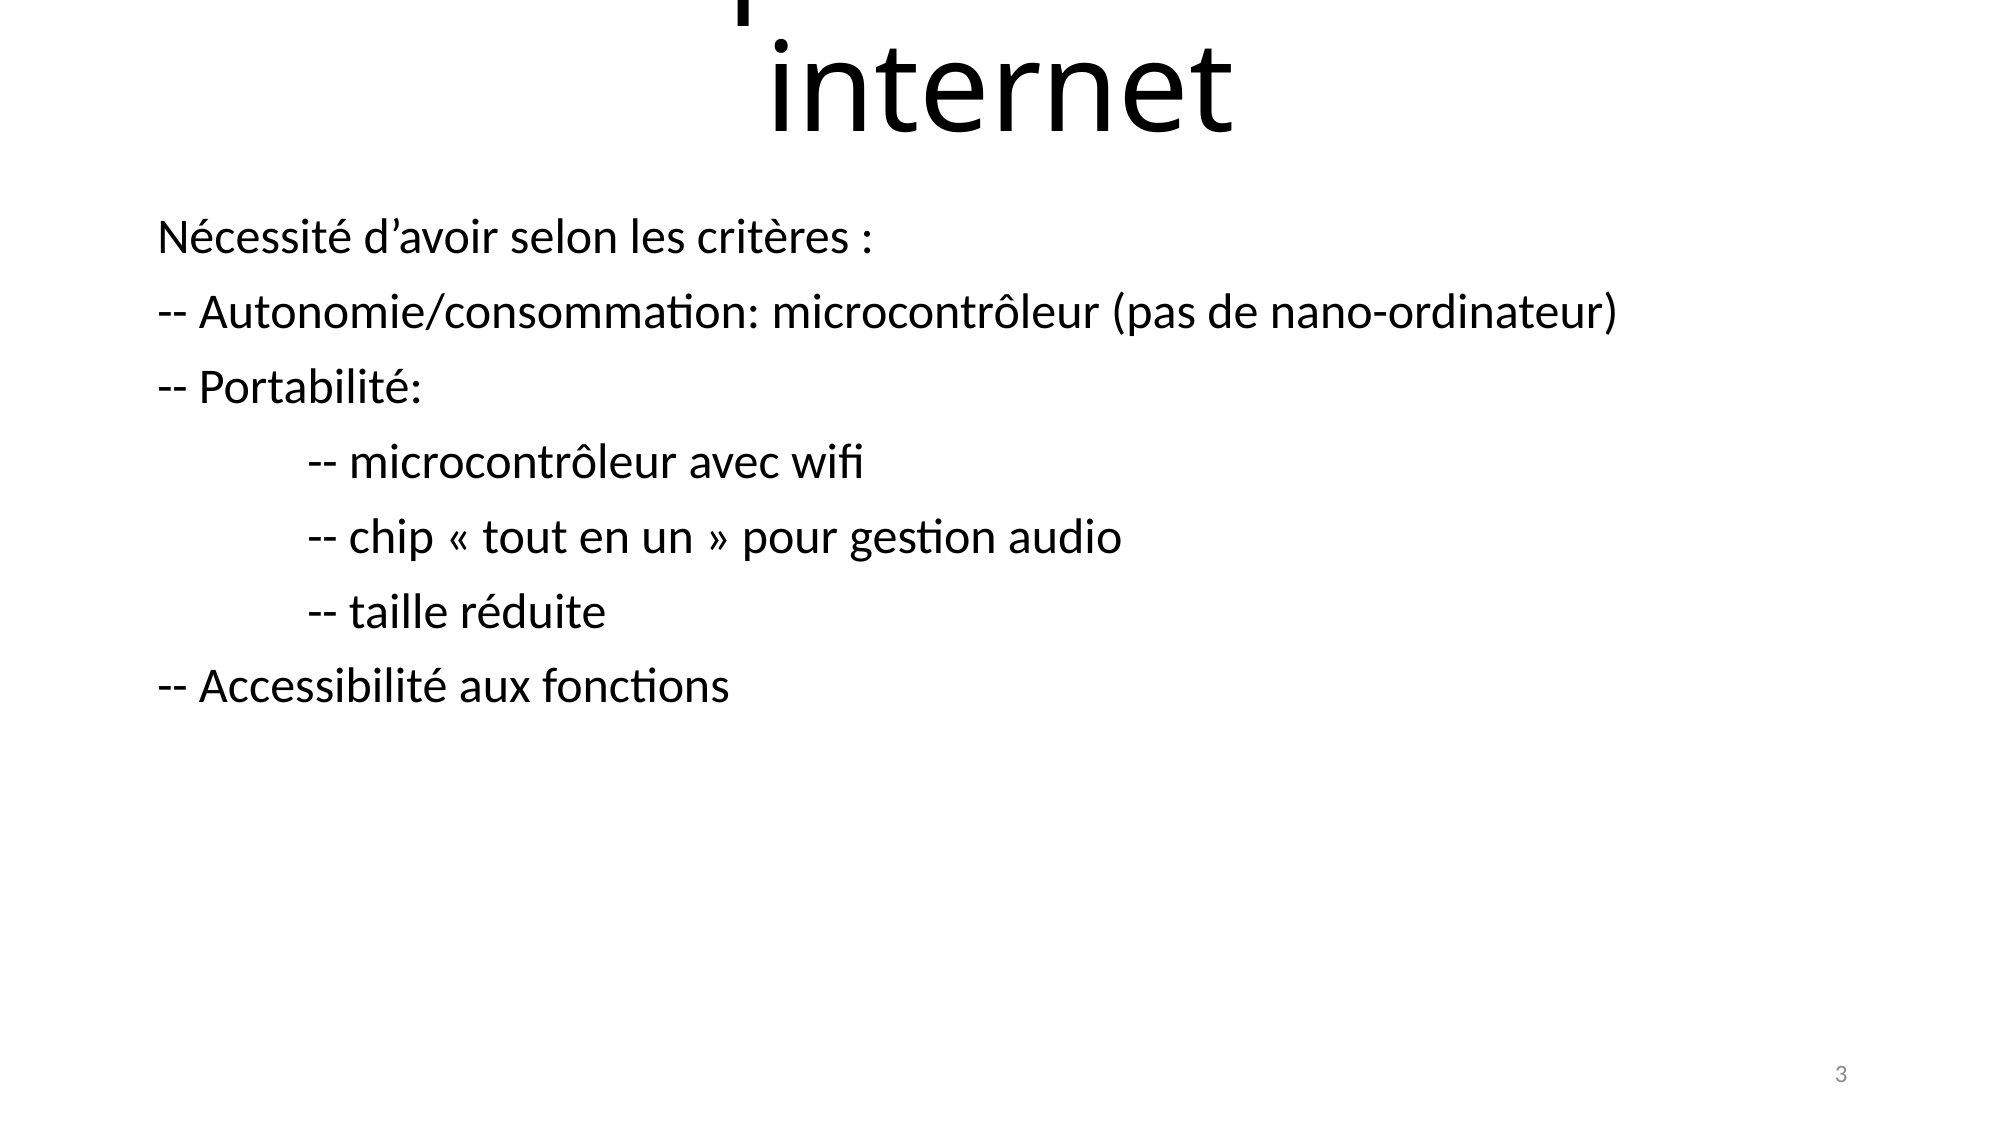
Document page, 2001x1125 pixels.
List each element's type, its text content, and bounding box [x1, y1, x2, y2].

subtitle Nécessité d’avoir selon les critères : -- Autonomie/consommation: microcontrôleur (pas de nano-ordinateur) -- Portabilité: -- microcontrôleur avec wifi -- chip « tout en un » pour gestion audio -- taille réduite -- Accessibilité aux fonctions [142, 203, 1643, 955]
slide_number 3 [1412, 1042, 1863, 1103]
title Lecteur portable de radio internet [0, 0, 2000, 167]
